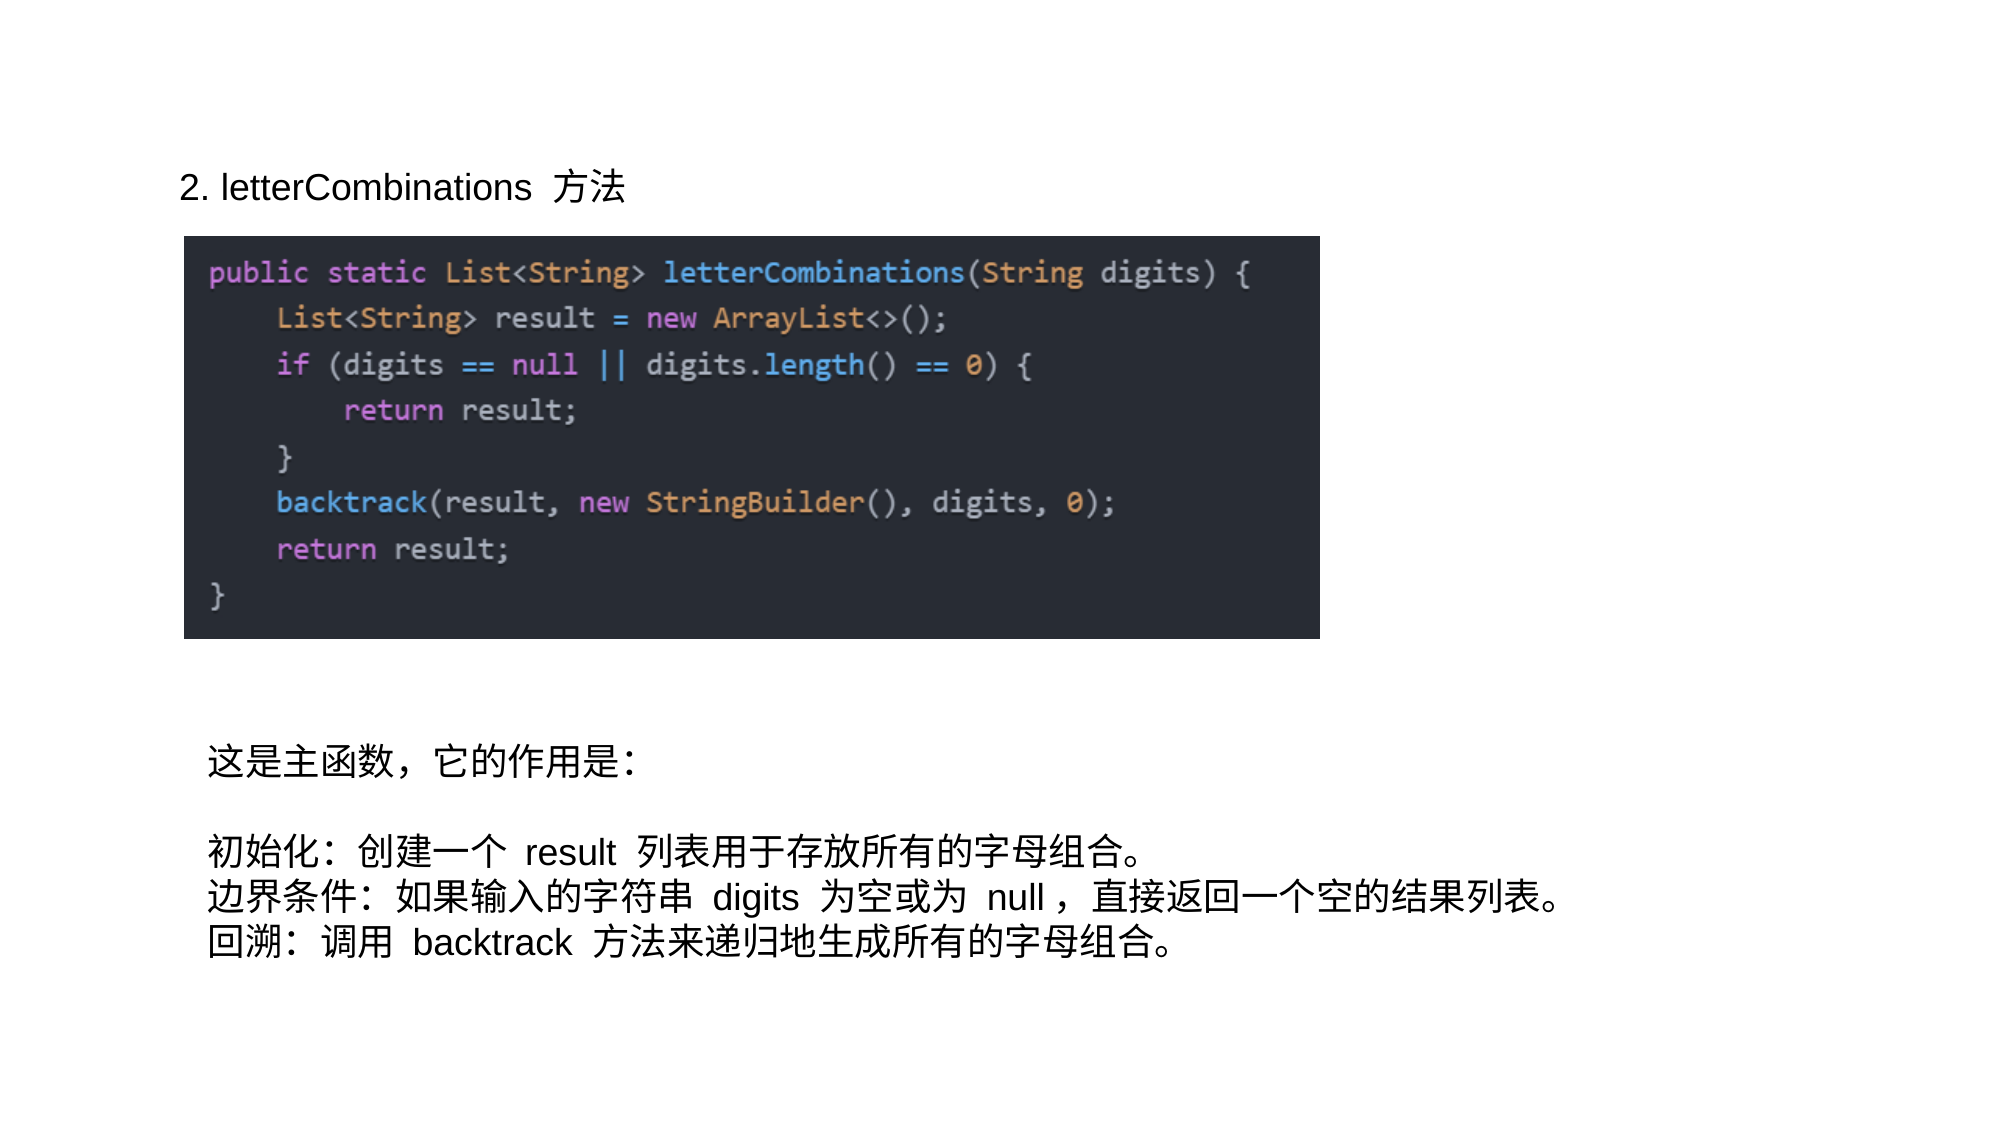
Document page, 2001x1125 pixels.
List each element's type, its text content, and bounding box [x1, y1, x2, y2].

picture [184, 236, 1320, 639]
text_box 2. letterCombinations 方法 [164, 155, 642, 216]
text_box 这是主函数，它的作用是： 初始化：创建一个 result 列表用于存放所有的字母组合。 边界条件：如果输入的字符串 digits 为空或为 null，直接返回一个空的结果列表。 回溯：调用 backtrack 方法来递归地生成所有的字母组合。 [192, 730, 1594, 970]
